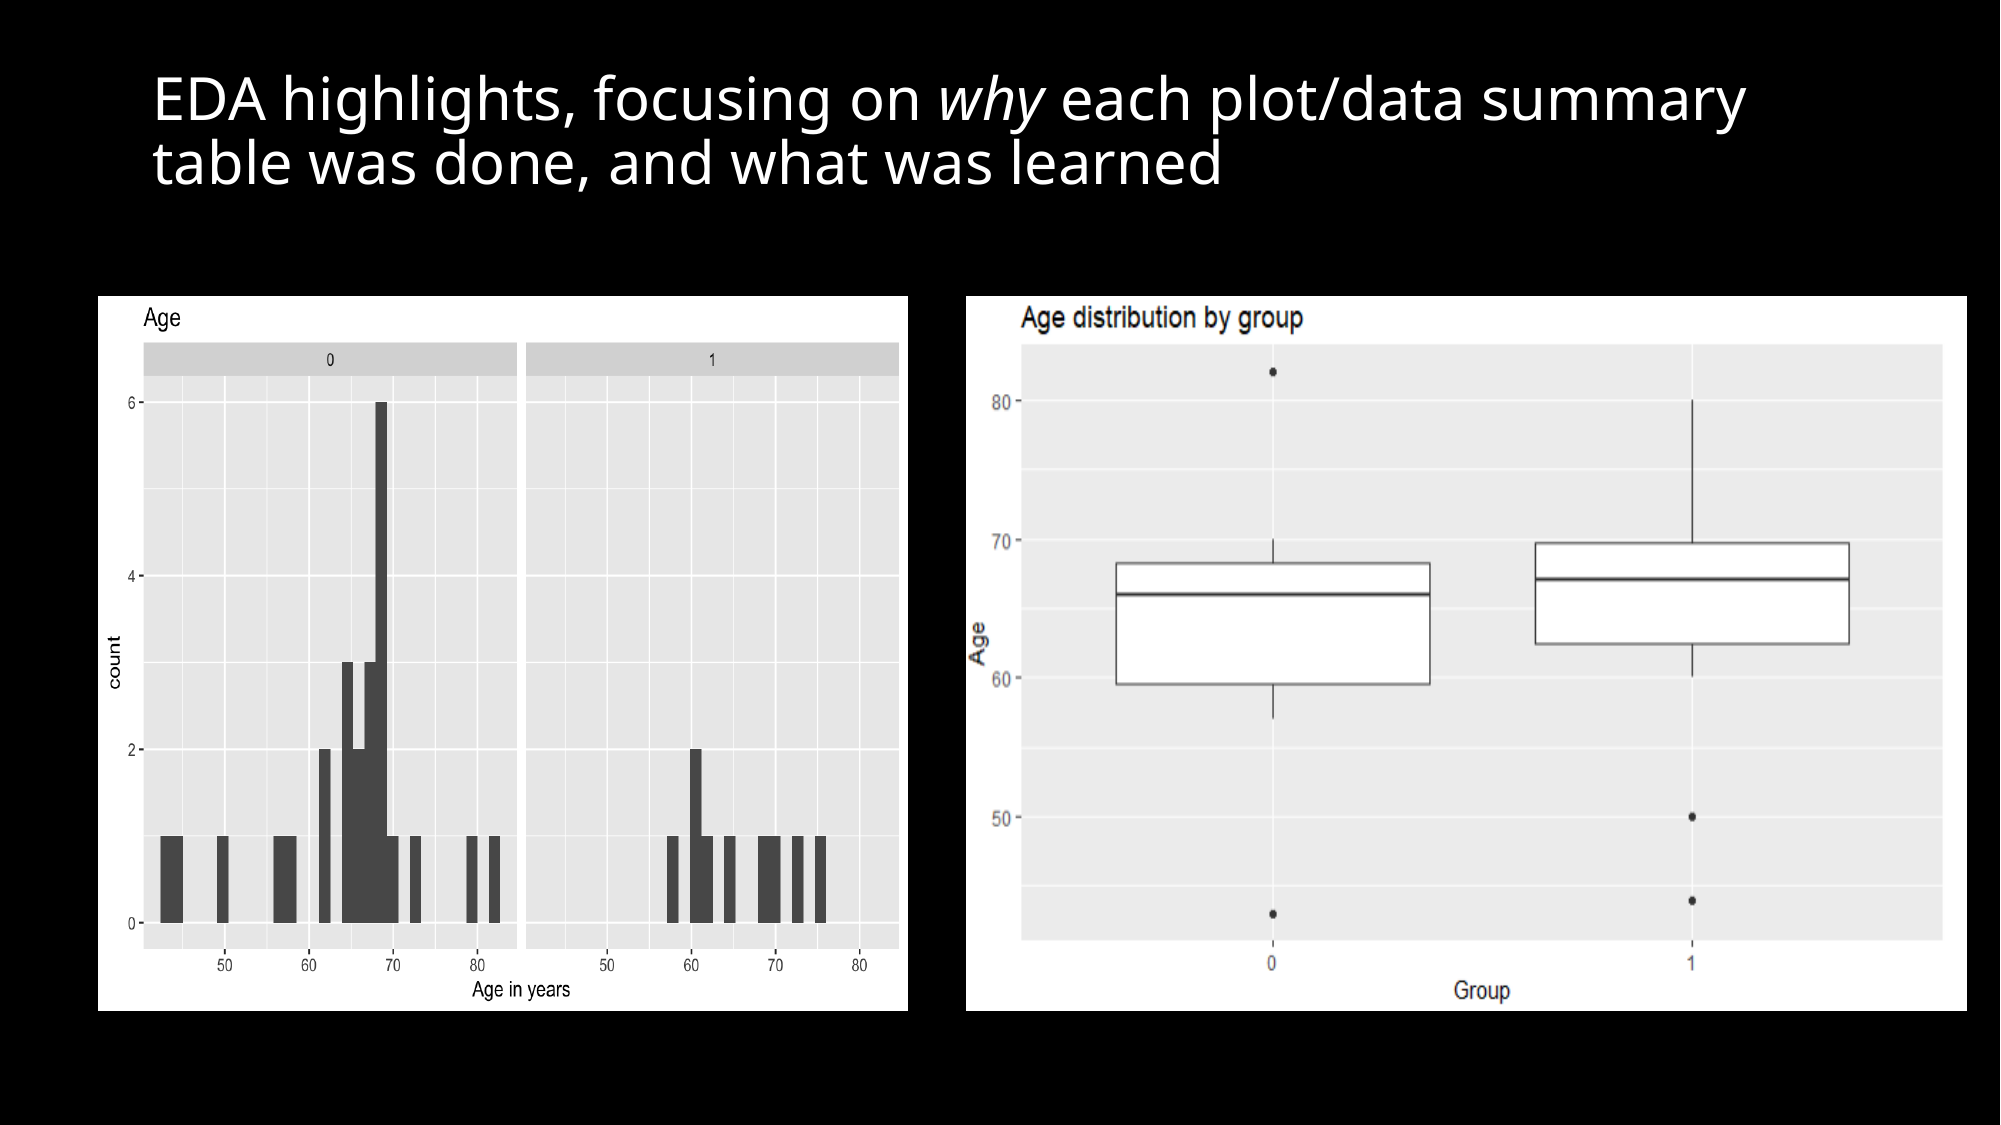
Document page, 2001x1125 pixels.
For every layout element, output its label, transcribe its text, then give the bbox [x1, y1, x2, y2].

title EDA highlights, focusing on why each plot/data summary table was done, and what was learned [137, 59, 1863, 278]
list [98, 297, 908, 1011]
picture [966, 296, 1967, 1011]
